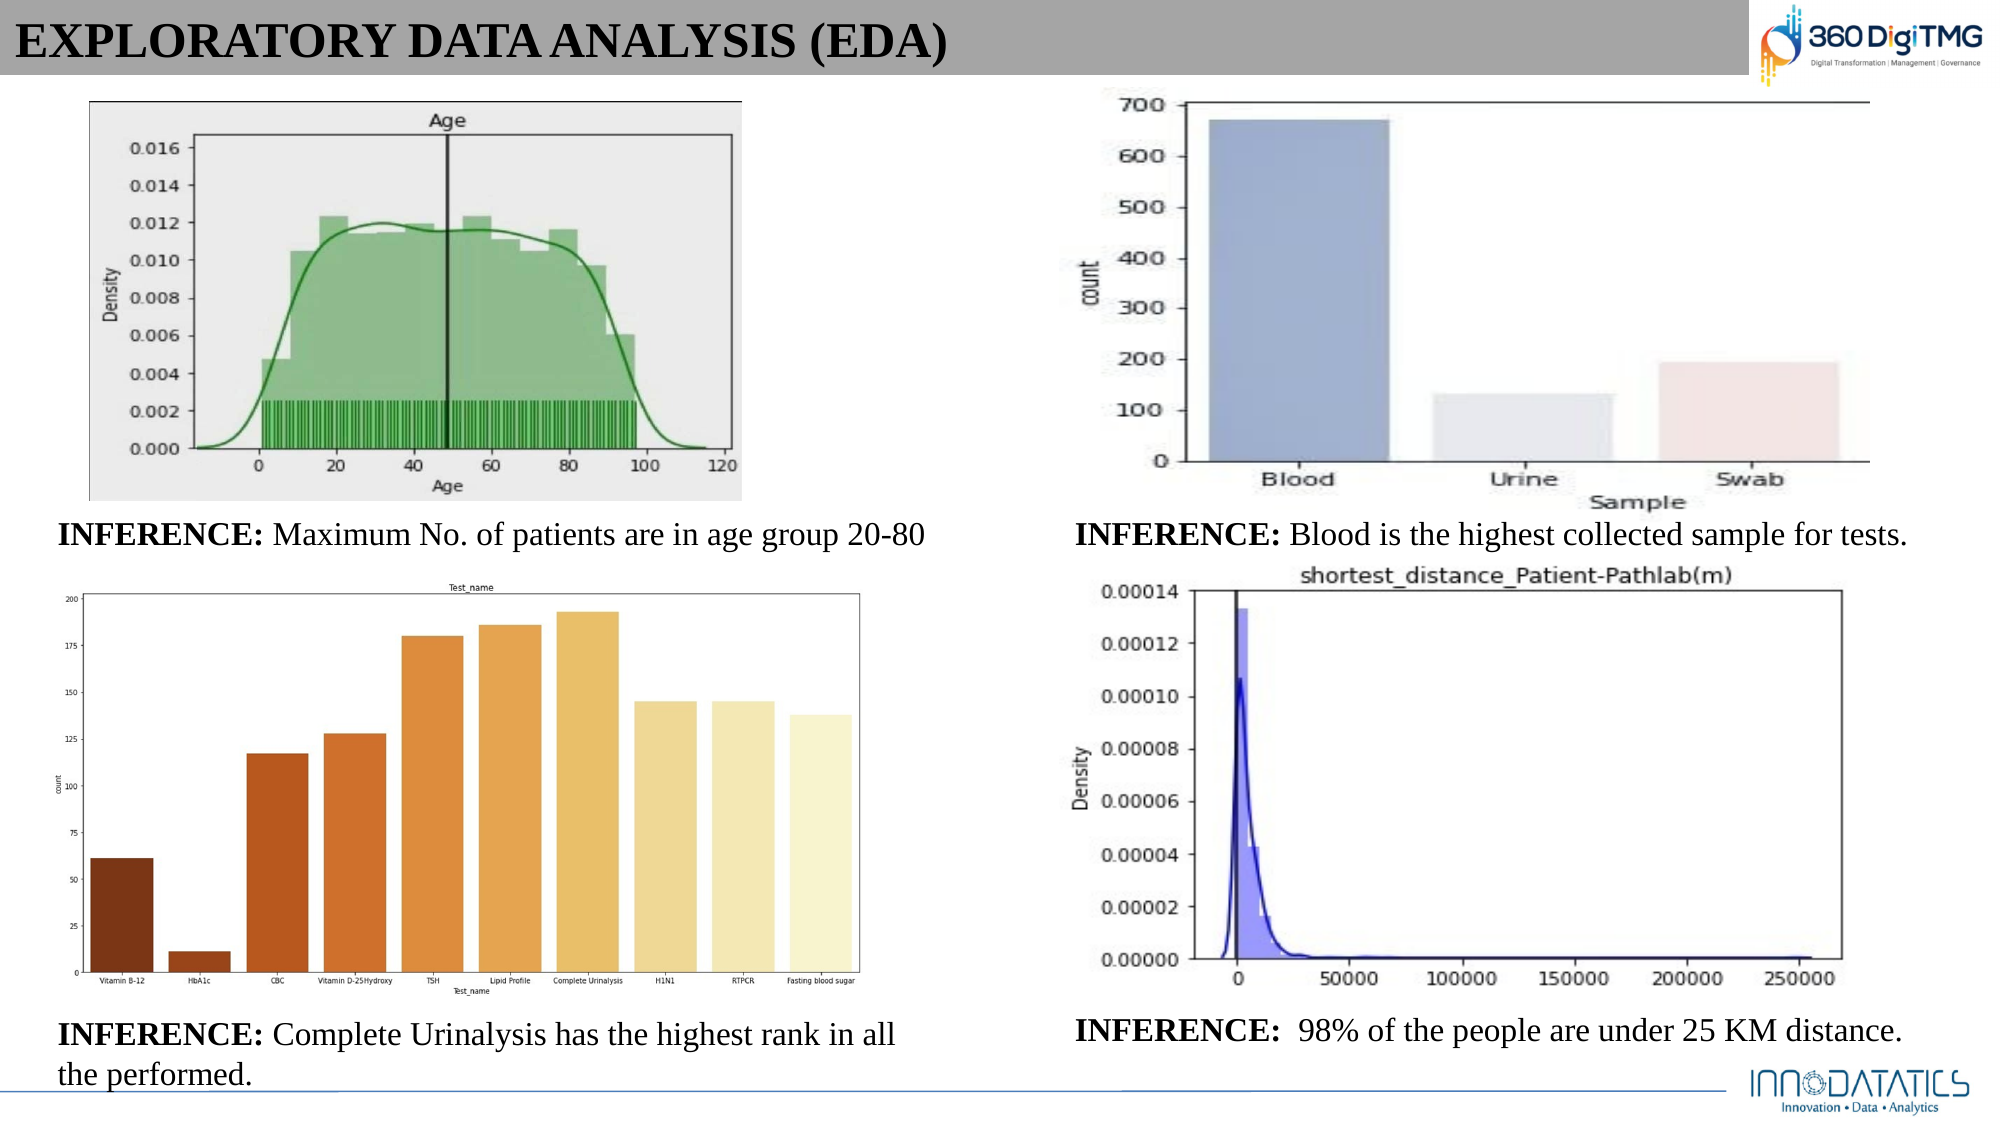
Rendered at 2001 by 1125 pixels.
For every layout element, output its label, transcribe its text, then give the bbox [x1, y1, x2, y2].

text_box INFERENCE: Maximum No. of patients are in age group 20-80 [42, 504, 955, 560]
picture [1749, 1050, 1979, 1125]
picture [49, 577, 864, 999]
text_box INFERENCE: 98% of the people are under 25 KM distance. [1059, 1000, 2000, 1056]
text_box INFERENCE: Complete Urinalysis has the highest rank in all the performed. [42, 1005, 955, 1090]
text_box INFERENCE: Blood is the highest collected sample for tests. [1059, 504, 1980, 560]
text_box EXPLORATORY DATA ANALYSIS (EDA) [0, 0, 1747, 75]
picture [89, 101, 744, 501]
picture [1059, 553, 1853, 999]
picture [1059, 0, 2000, 524]
